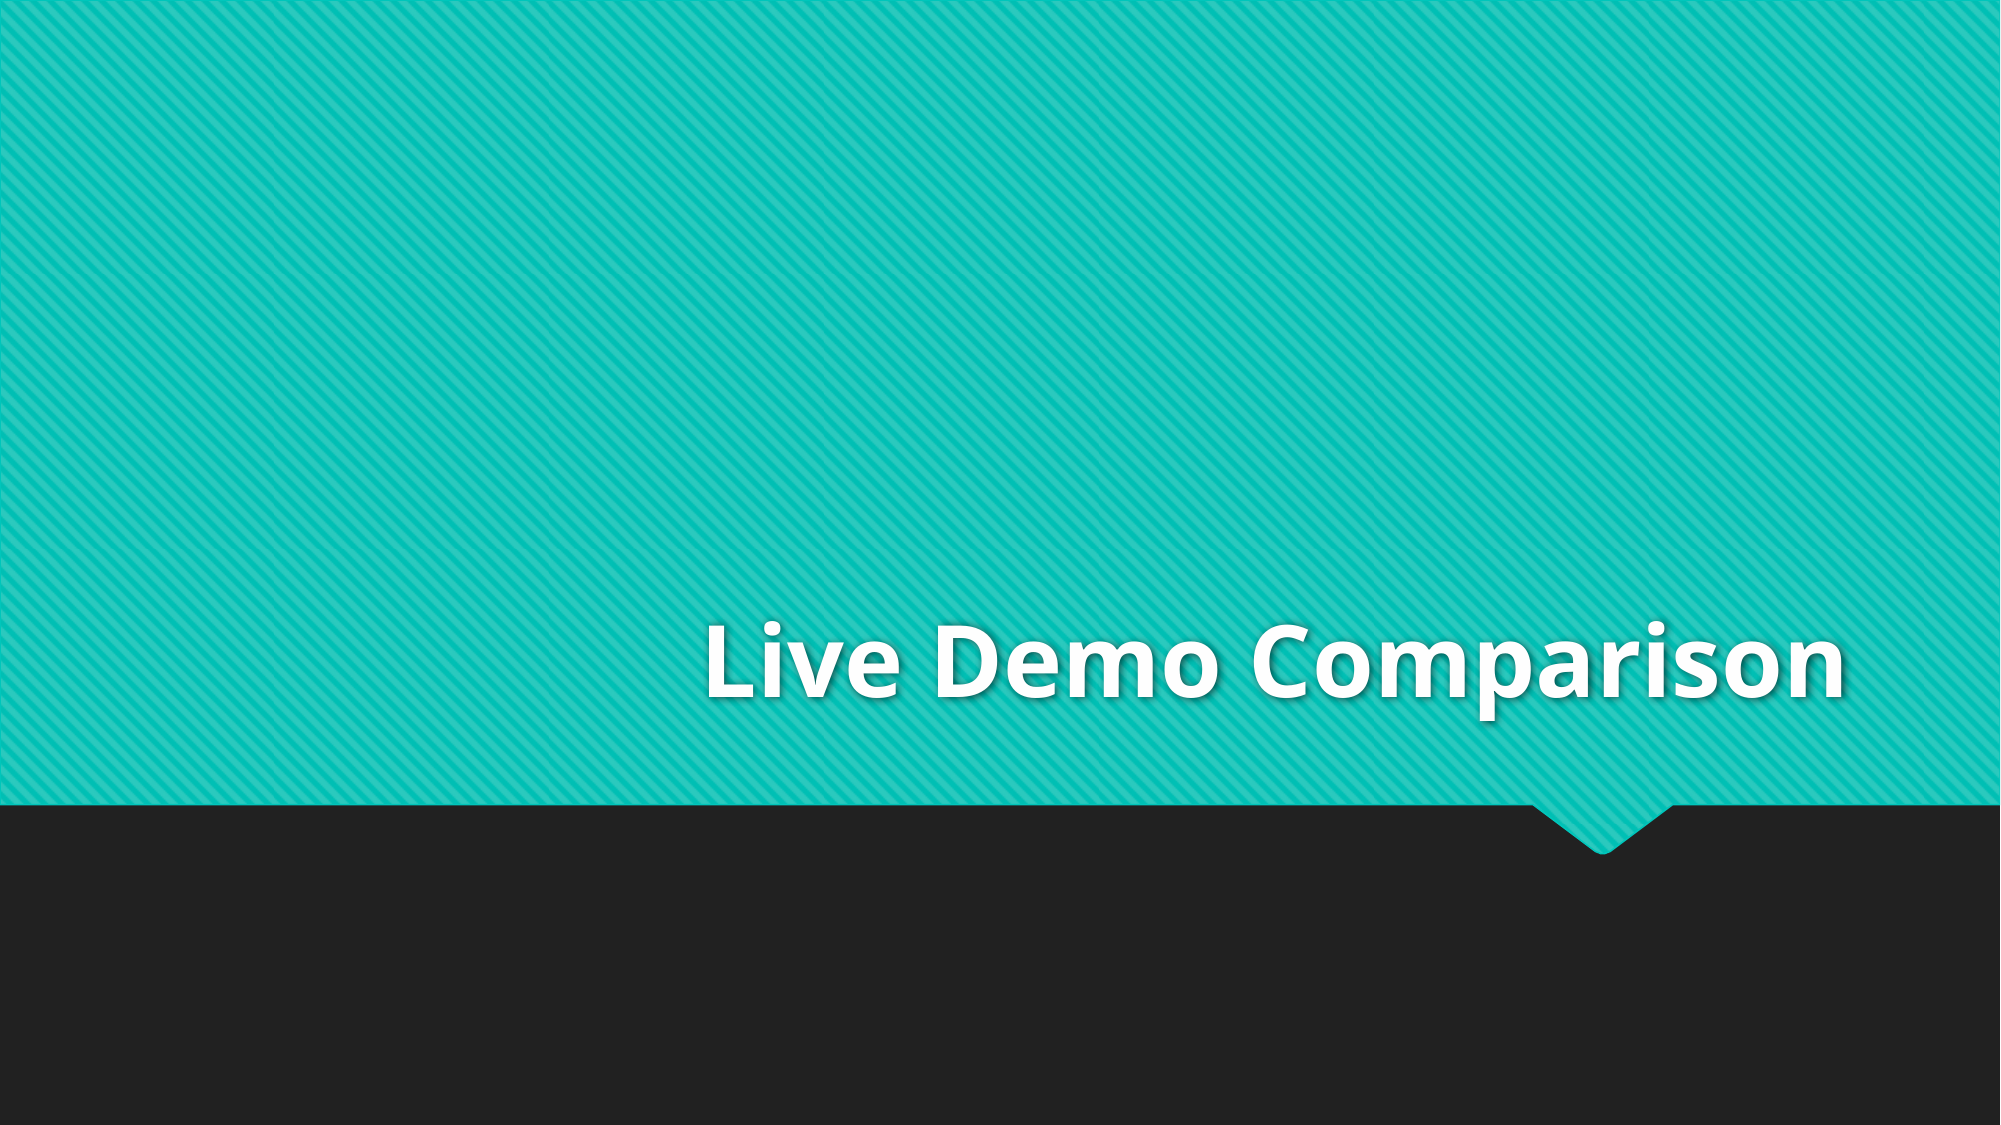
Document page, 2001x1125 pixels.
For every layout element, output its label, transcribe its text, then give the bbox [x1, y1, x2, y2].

title Live Demo Comparison [132, 484, 1866, 726]
